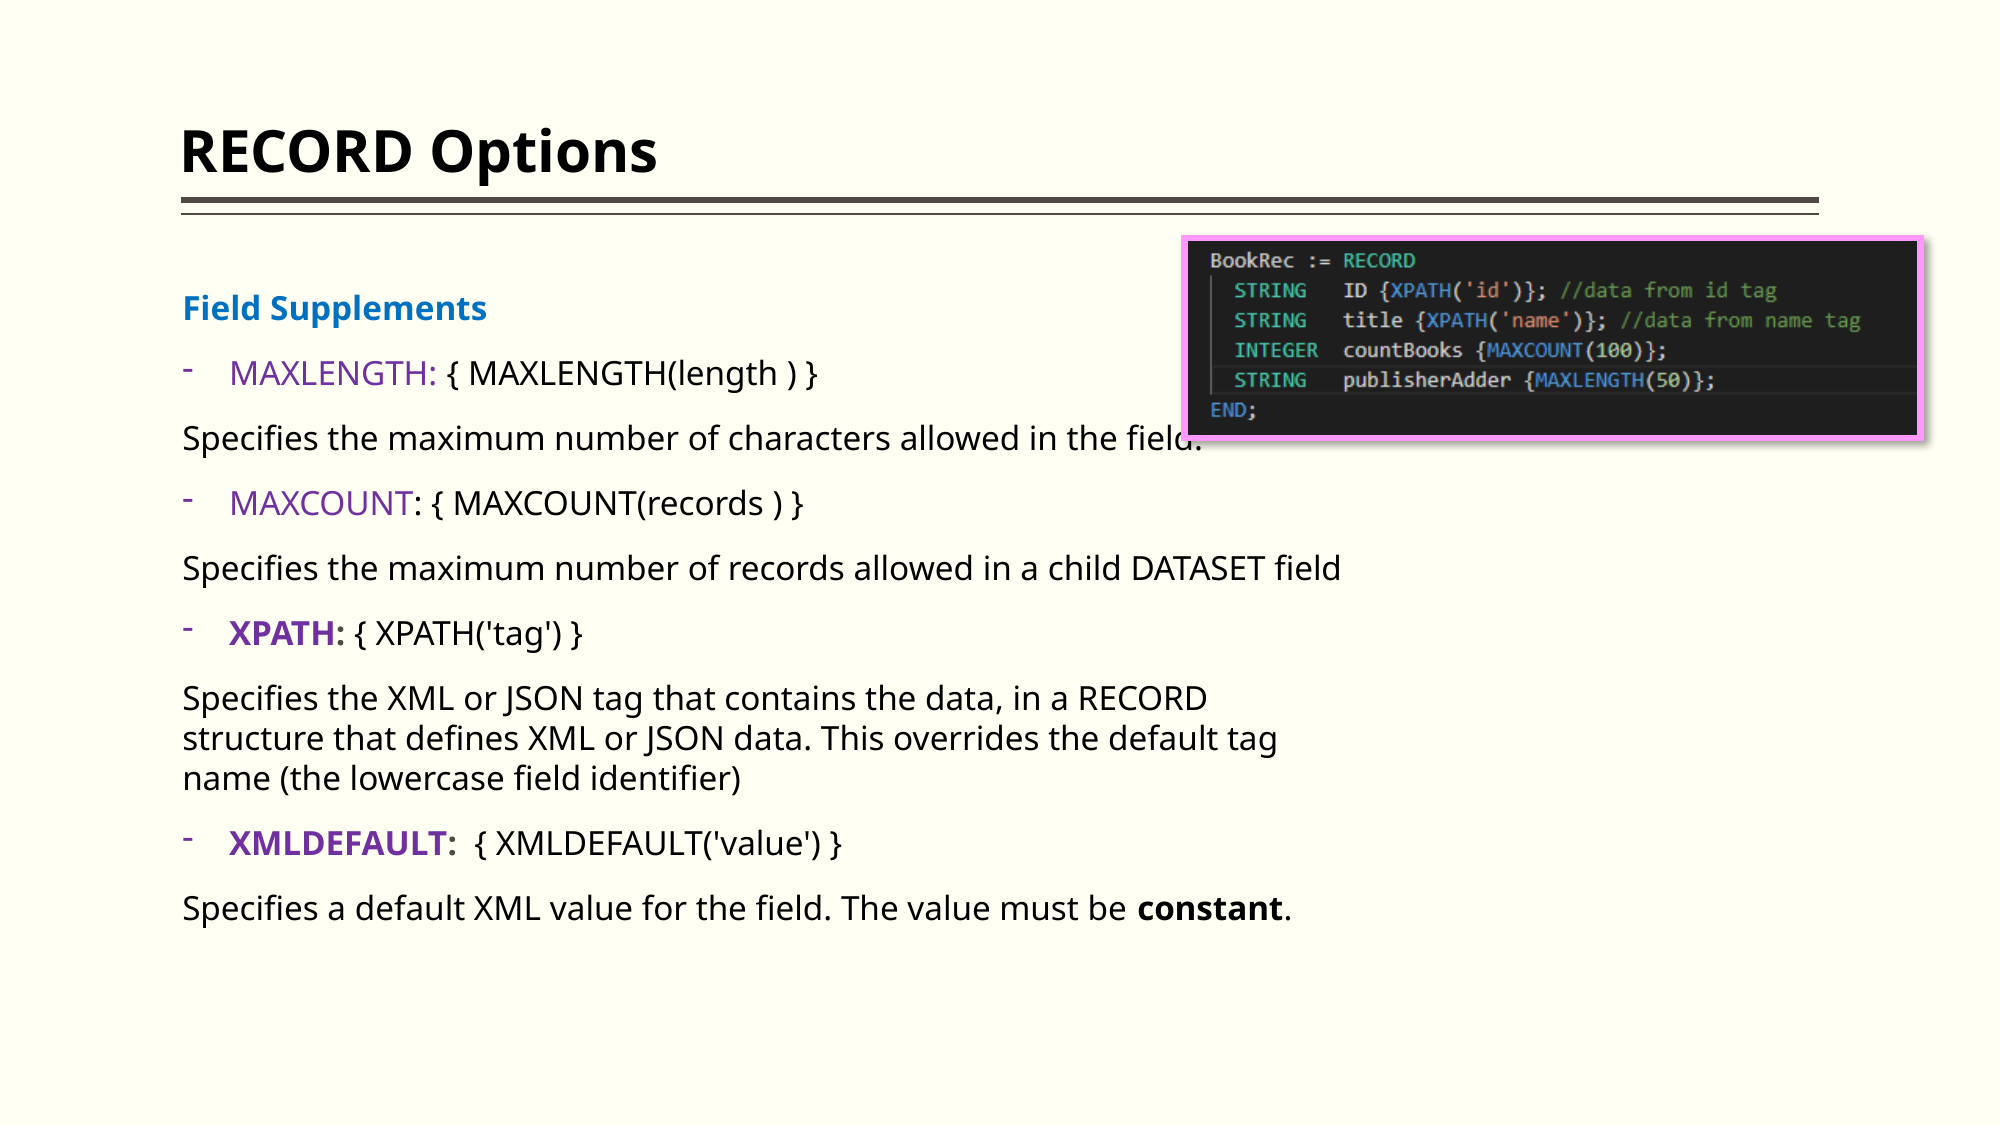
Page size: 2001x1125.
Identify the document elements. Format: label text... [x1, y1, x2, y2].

text_box Field Supplements MAXLENGTH: { MAXLENGTH(length ) } Specifies the maximum number of characters allowed in the field. MAXCOUNT: { MAXCOUNT(records ) } Specifies the maximum number of records allowed in a child DATASET field XPATH: { XPATH('tag') } Specifies the XML or JSON tag that contains the data, in a RECORD structure that defines XML or JSON data. This overrides the default tag name (the lowercase field identifier) XMLDEFAULT: { XMLDEFAULT('value') } Specifies a default XML value for the field. The value must be constant. [167, 280, 1367, 1125]
title RECORD Options [179, 12, 1818, 193]
picture [1187, 241, 1918, 436]
